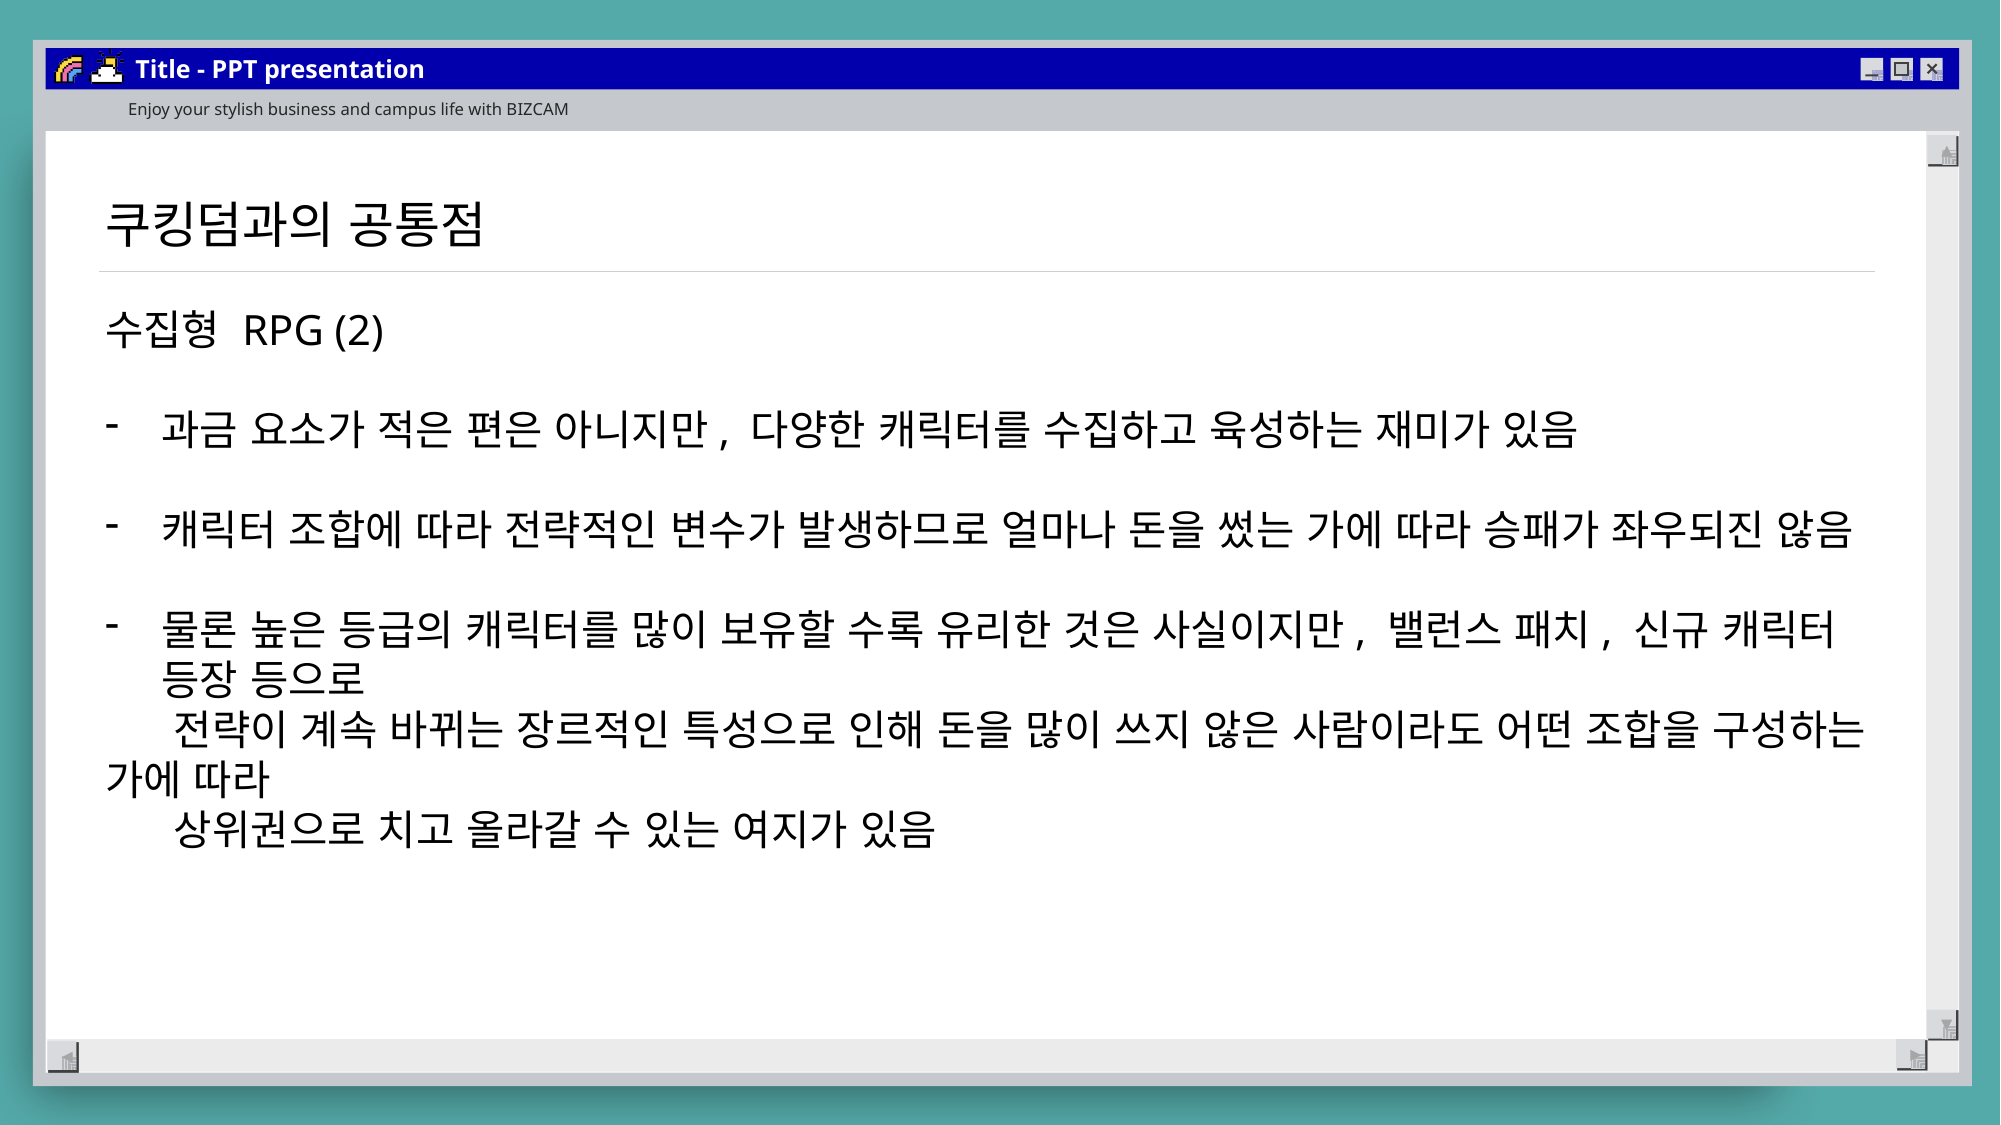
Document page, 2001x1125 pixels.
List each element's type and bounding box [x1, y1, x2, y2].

text_box [32, 39, 1972, 1087]
